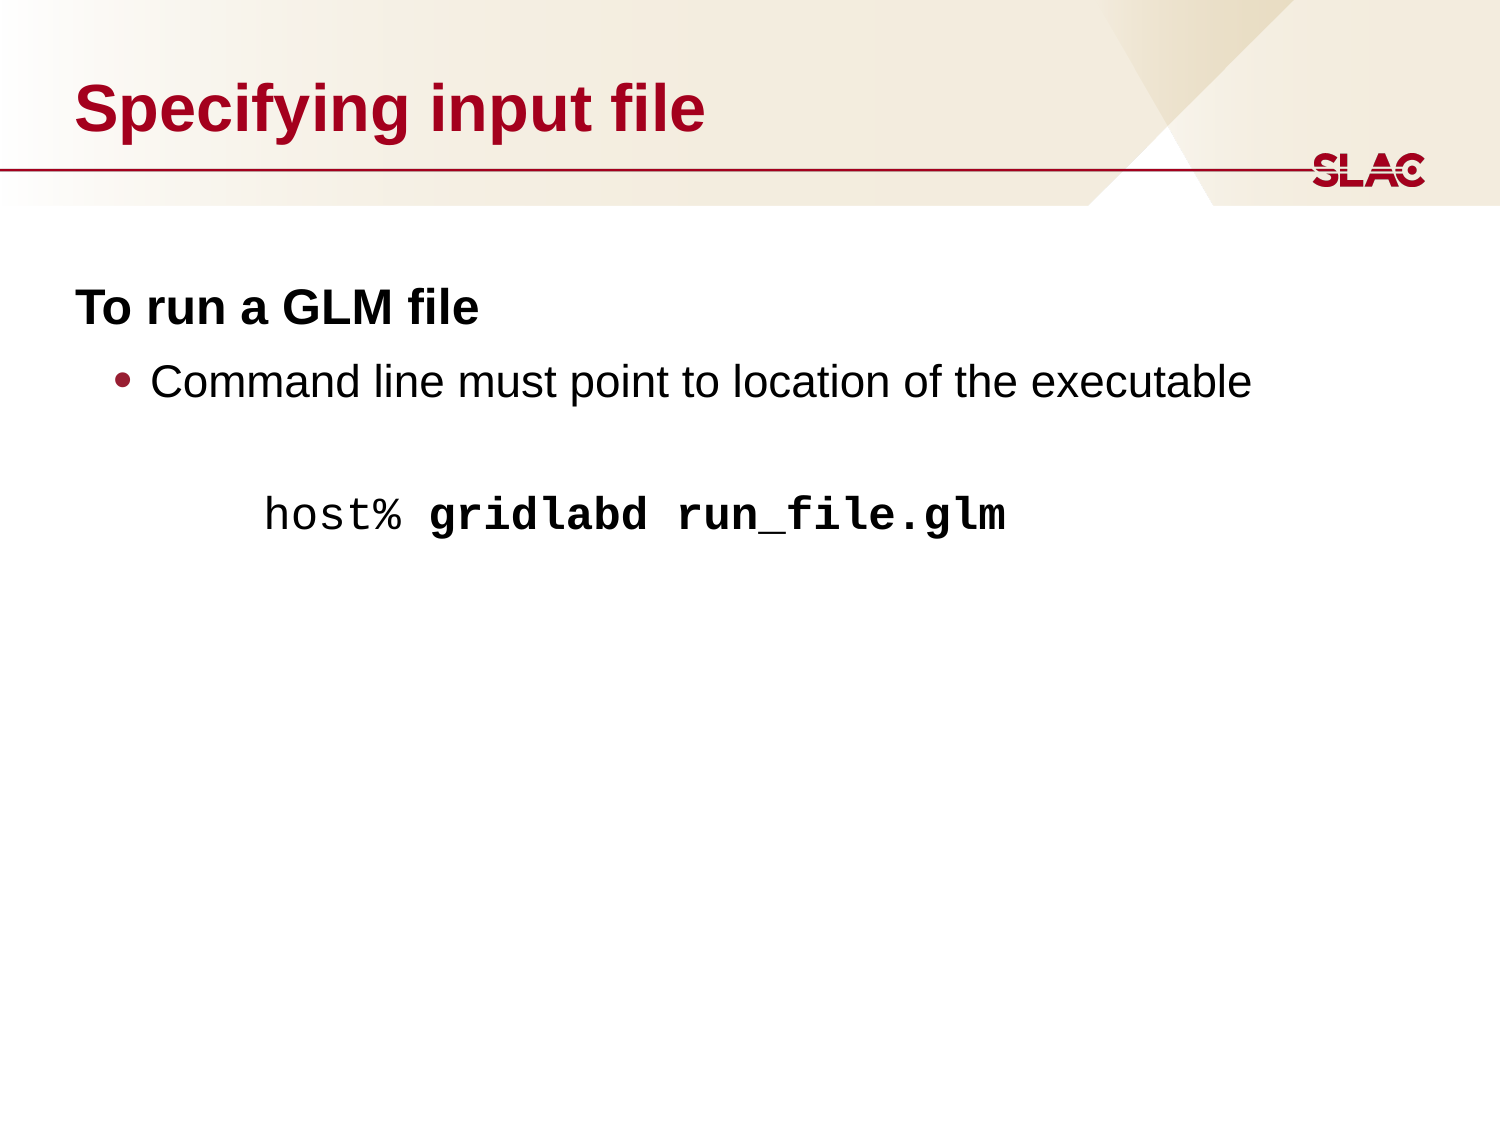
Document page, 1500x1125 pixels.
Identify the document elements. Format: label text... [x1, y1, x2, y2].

picture [0, 0, 1500, 206]
list To run a GLM file Command line must point to location of the executable host% gridlabd run_file.glm [75, 262, 1425, 1005]
title Specifying input file [74, 21, 1404, 145]
